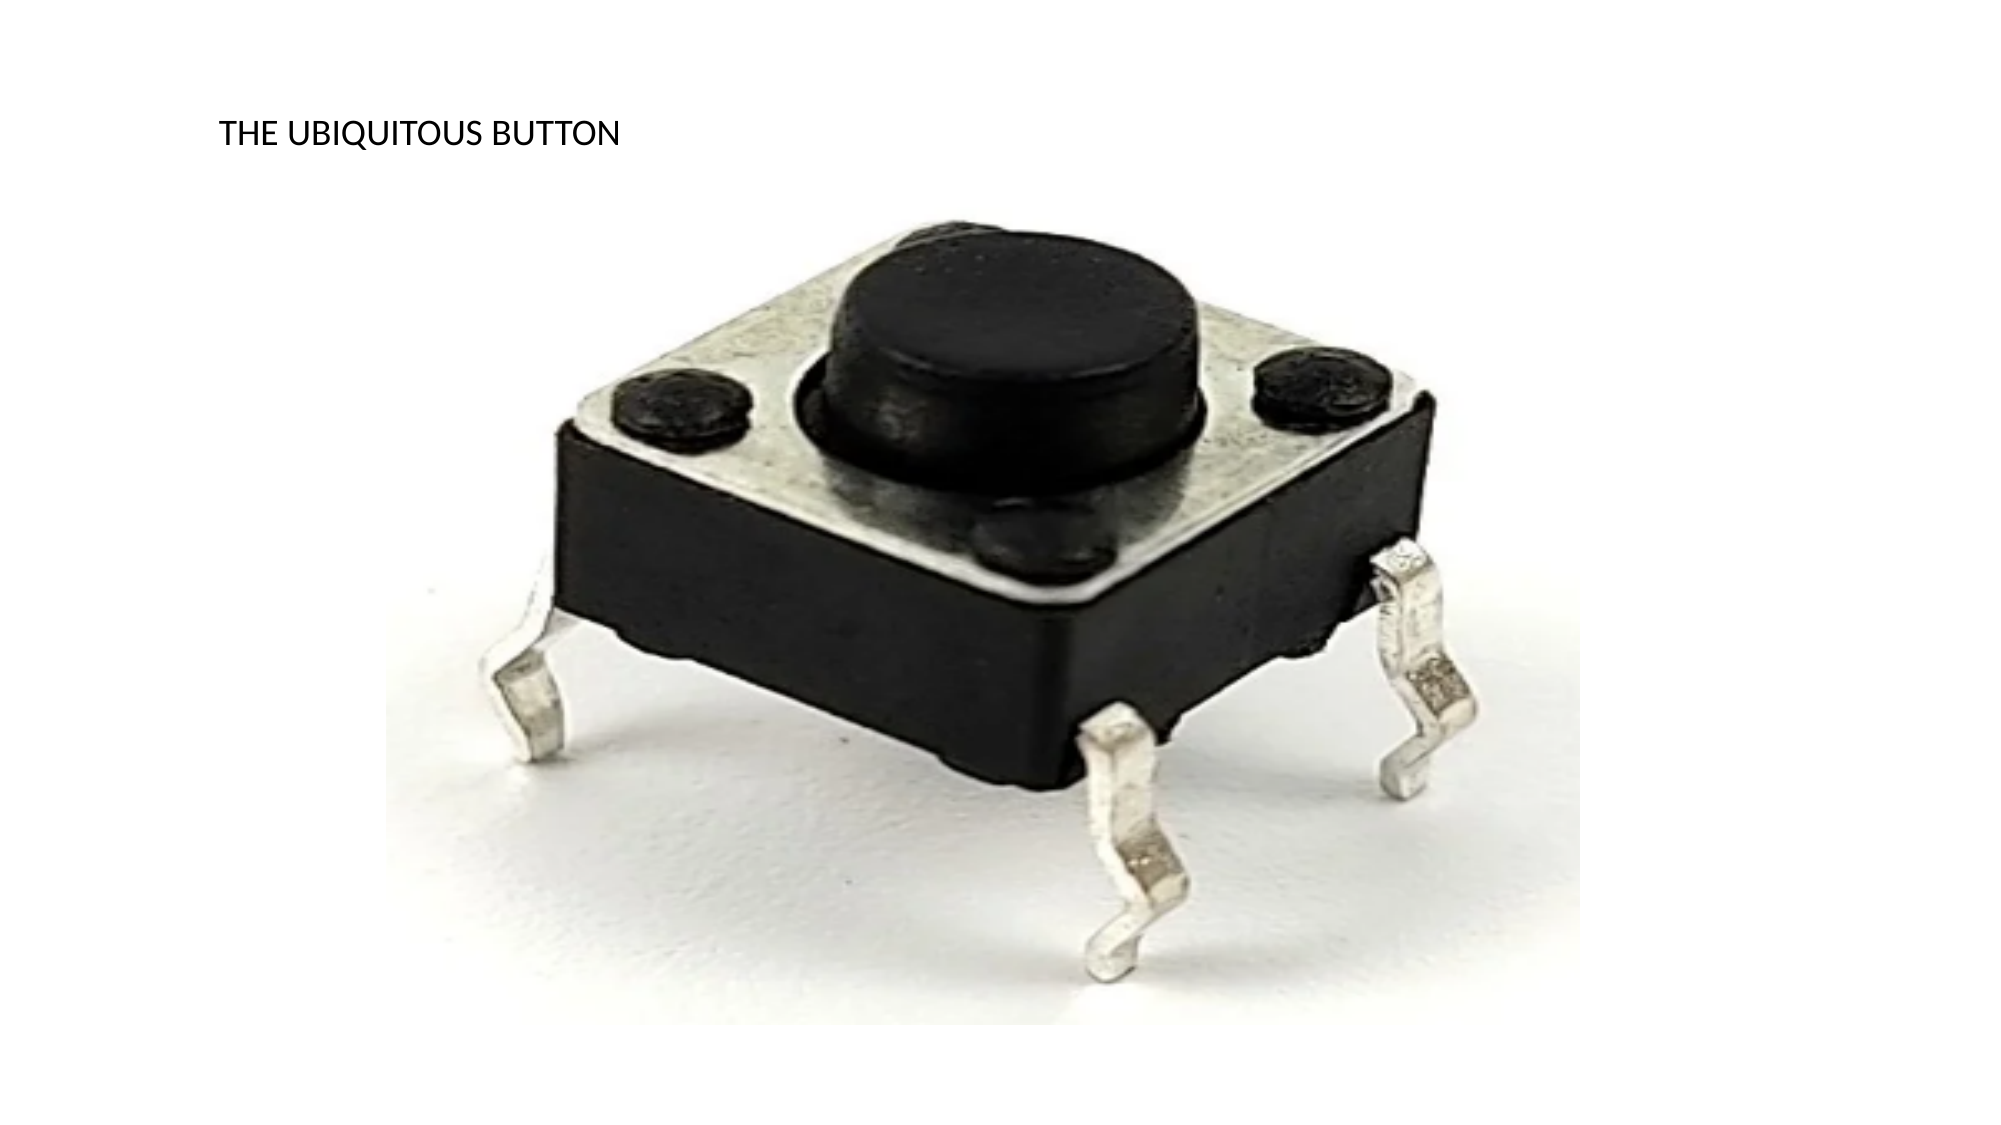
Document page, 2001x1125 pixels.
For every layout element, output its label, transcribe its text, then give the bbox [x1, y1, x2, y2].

text_box THE UBIQUITOUS BUTTON [204, 100, 637, 161]
picture [386, 161, 1580, 1025]
